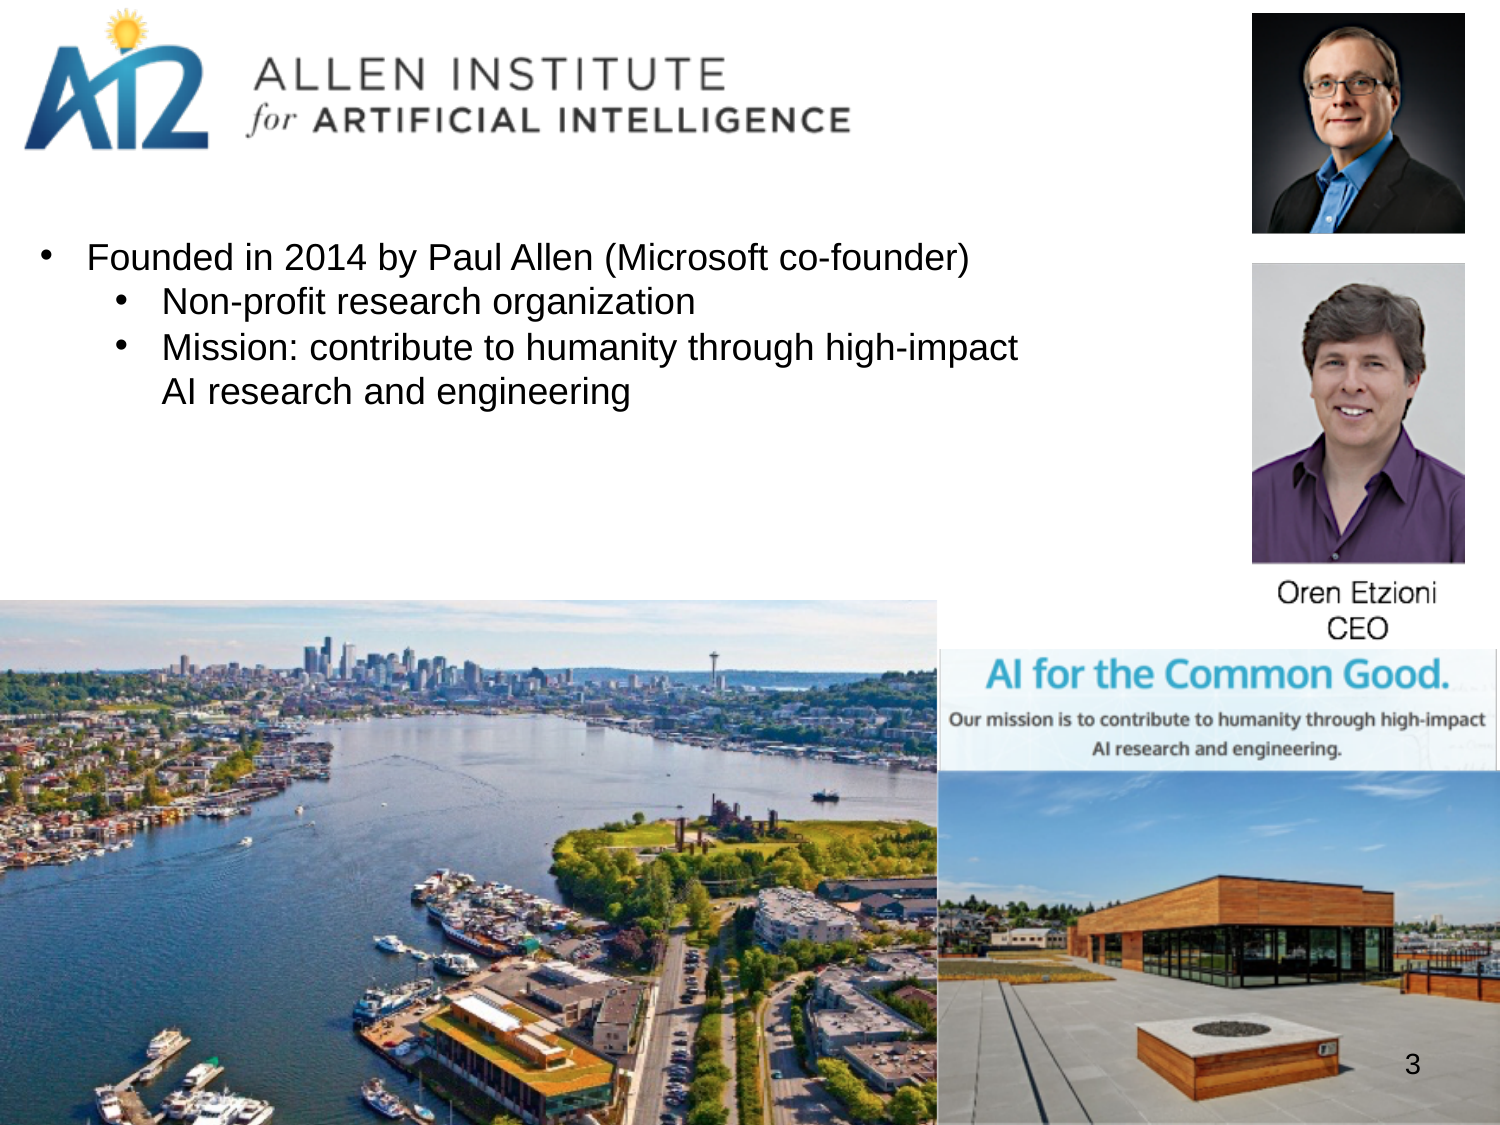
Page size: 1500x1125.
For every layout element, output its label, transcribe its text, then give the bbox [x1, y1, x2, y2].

text_box Founded in 2014 by Paul Allen (Microsoft co-founder) Non-profit research organization Mission: contribute to humanity through high-impact AI research and engineering [24, 172, 1246, 510]
picture [0, 13, 1500, 1125]
picture [11, 0, 881, 168]
